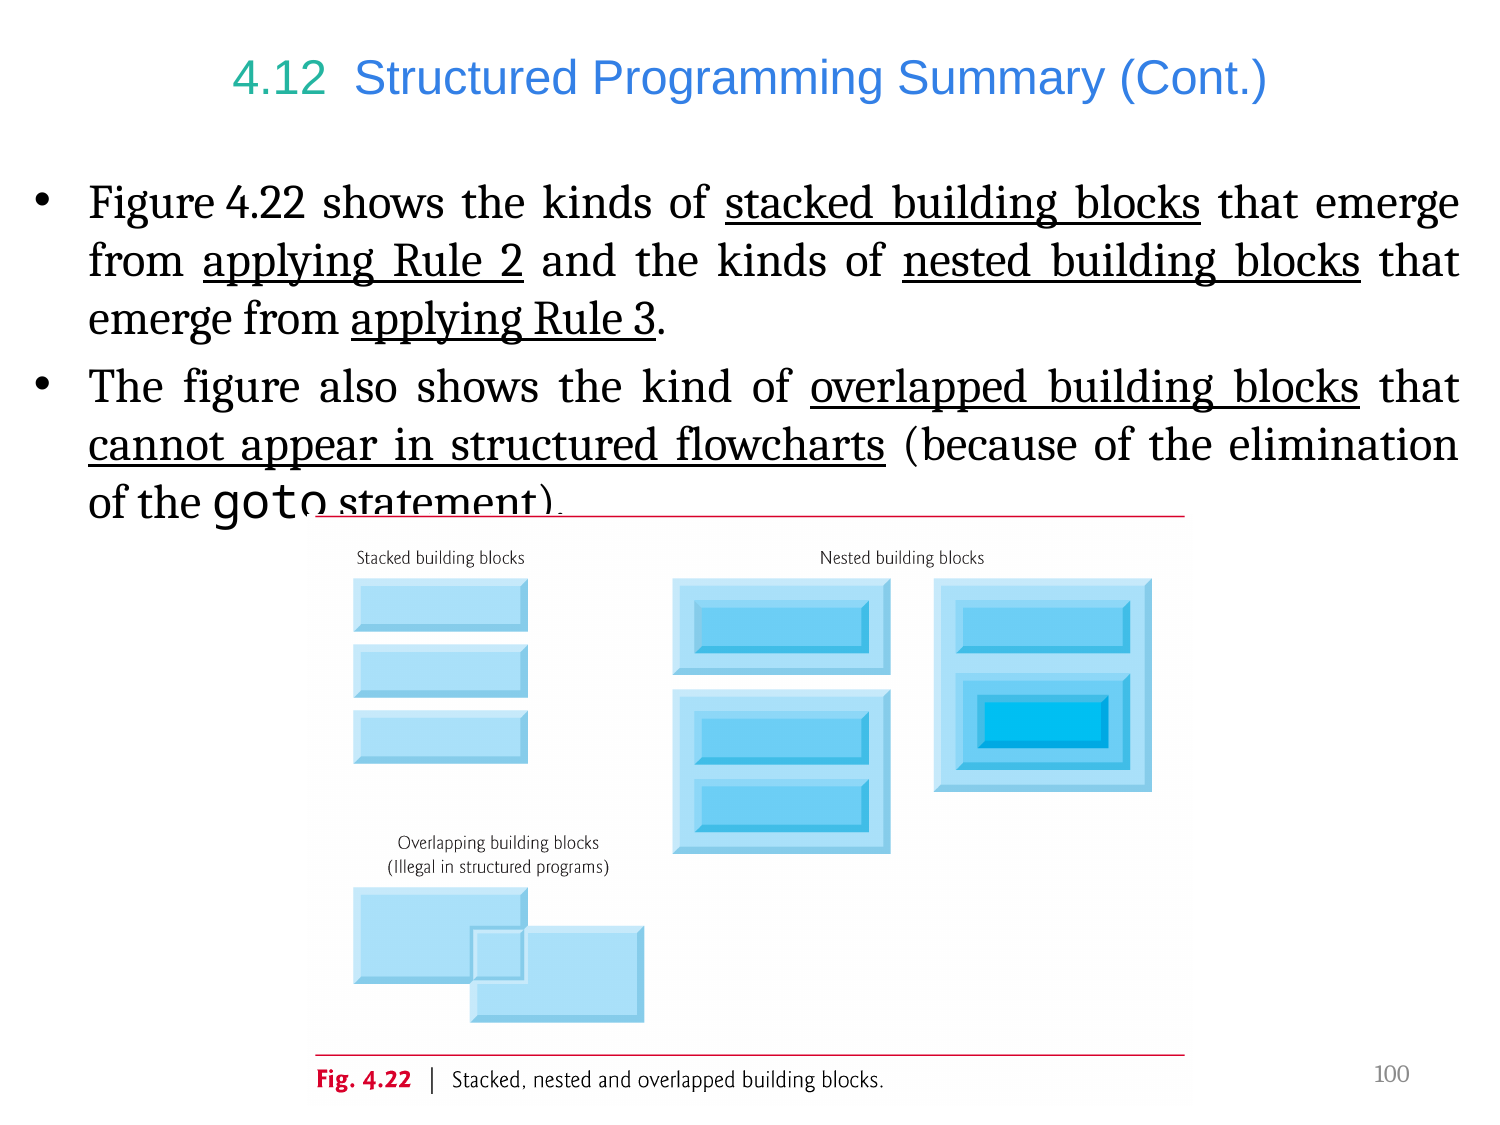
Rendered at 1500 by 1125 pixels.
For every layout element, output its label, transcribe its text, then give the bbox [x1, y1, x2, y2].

slide_number 100 [1198, 1042, 1425, 1103]
list Figure 4.22 shows the kinds of stacked building blocks that emerge from applying Rule 2 and the kinds of nested building blocks that emerge from applying Rule 3. The figure also shows the kind of overlapped building blocks that cannot appear in structured flowcharts (because of the elimination of the goto statement). [18, 162, 1475, 538]
picture [306, 514, 1194, 1106]
title 4.12 Structured Programming Summary (Cont.) [75, 37, 1425, 113]
